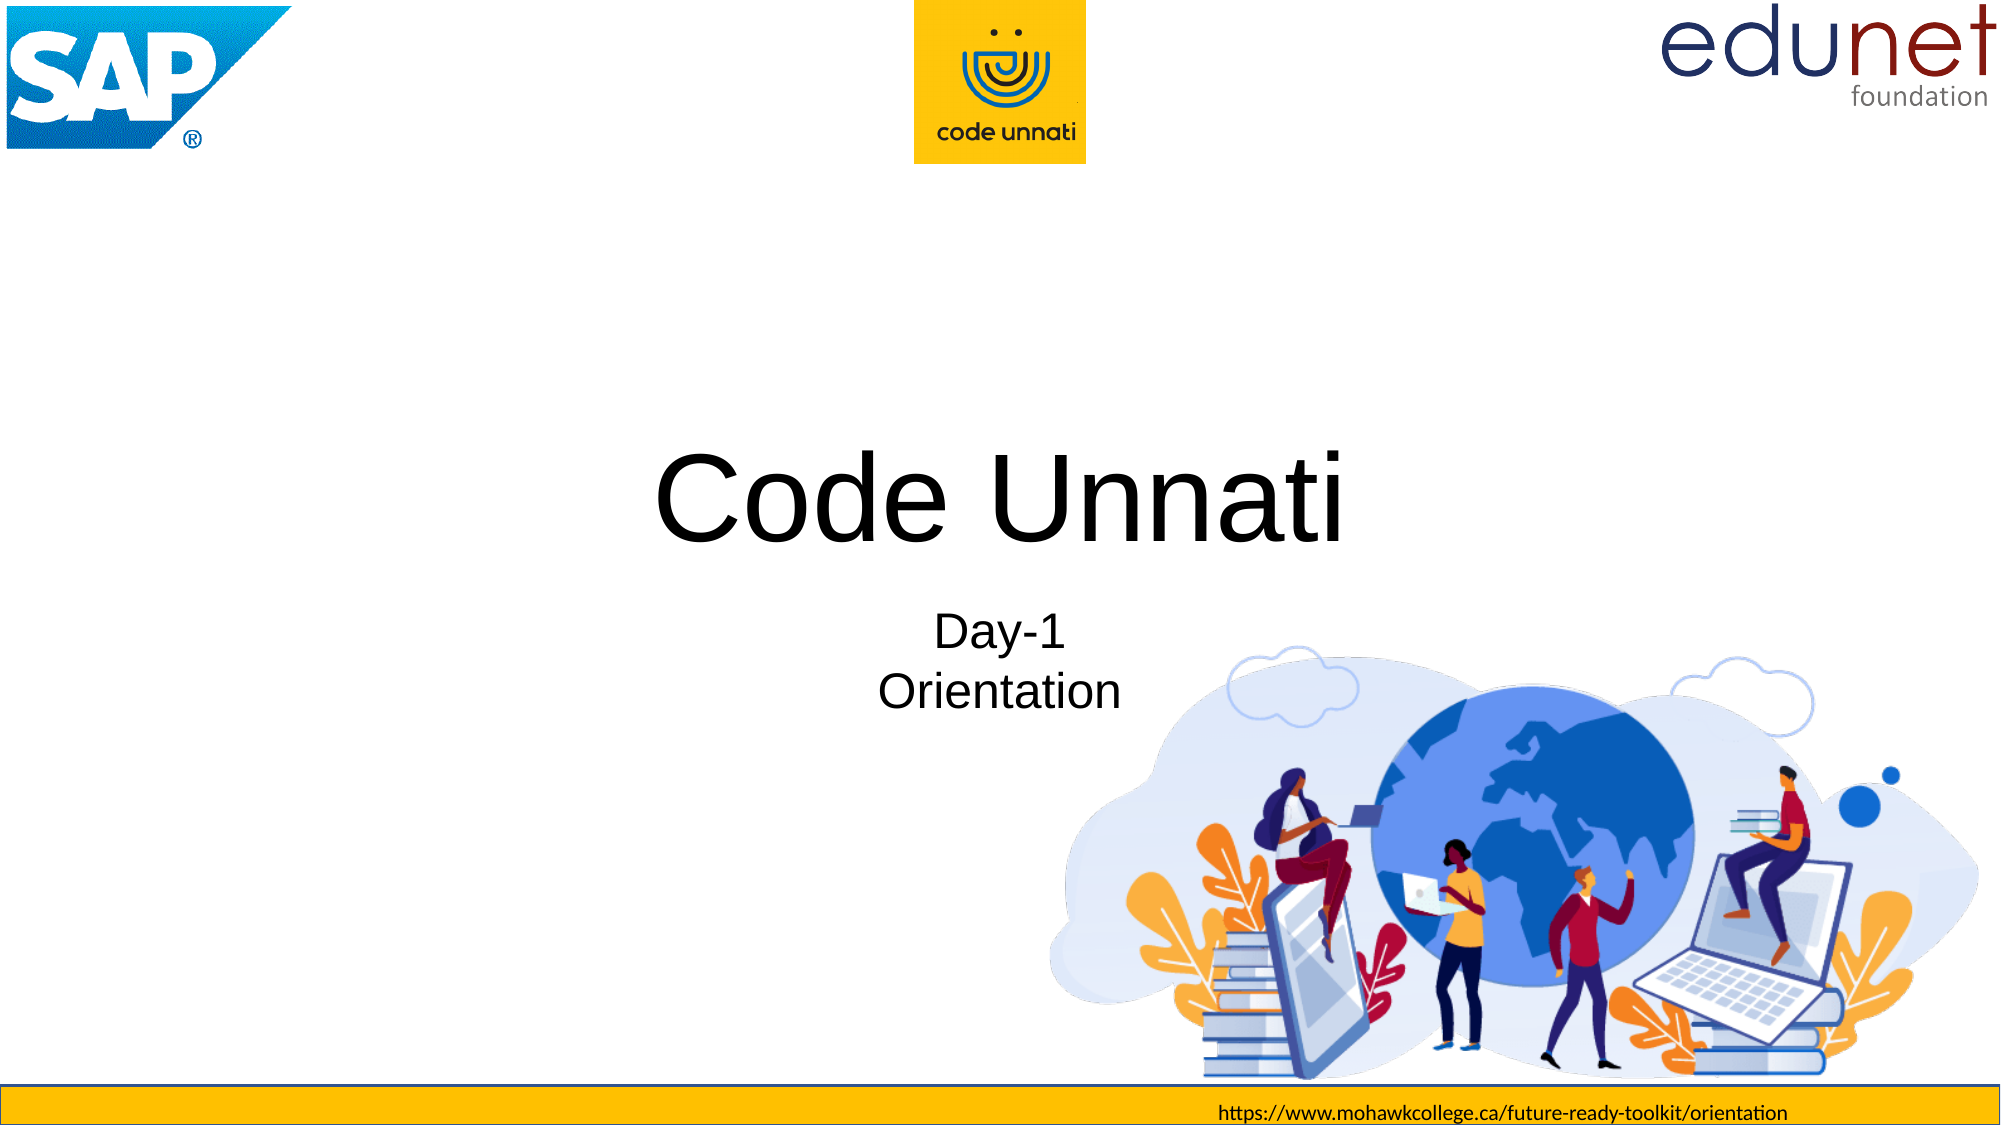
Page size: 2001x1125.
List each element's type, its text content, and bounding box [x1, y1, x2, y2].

picture [0, 0, 339, 157]
picture [914, 0, 1086, 164]
text_box https://www.mohawkcollege.ca/future-ready-toolkit/orientation [1203, 1091, 2000, 1125]
subtitle Day-1 Orientation [249, 590, 1750, 863]
picture [1654, 0, 2000, 113]
title Code Unnati [249, 184, 1750, 576]
picture [1049, 645, 1979, 1080]
